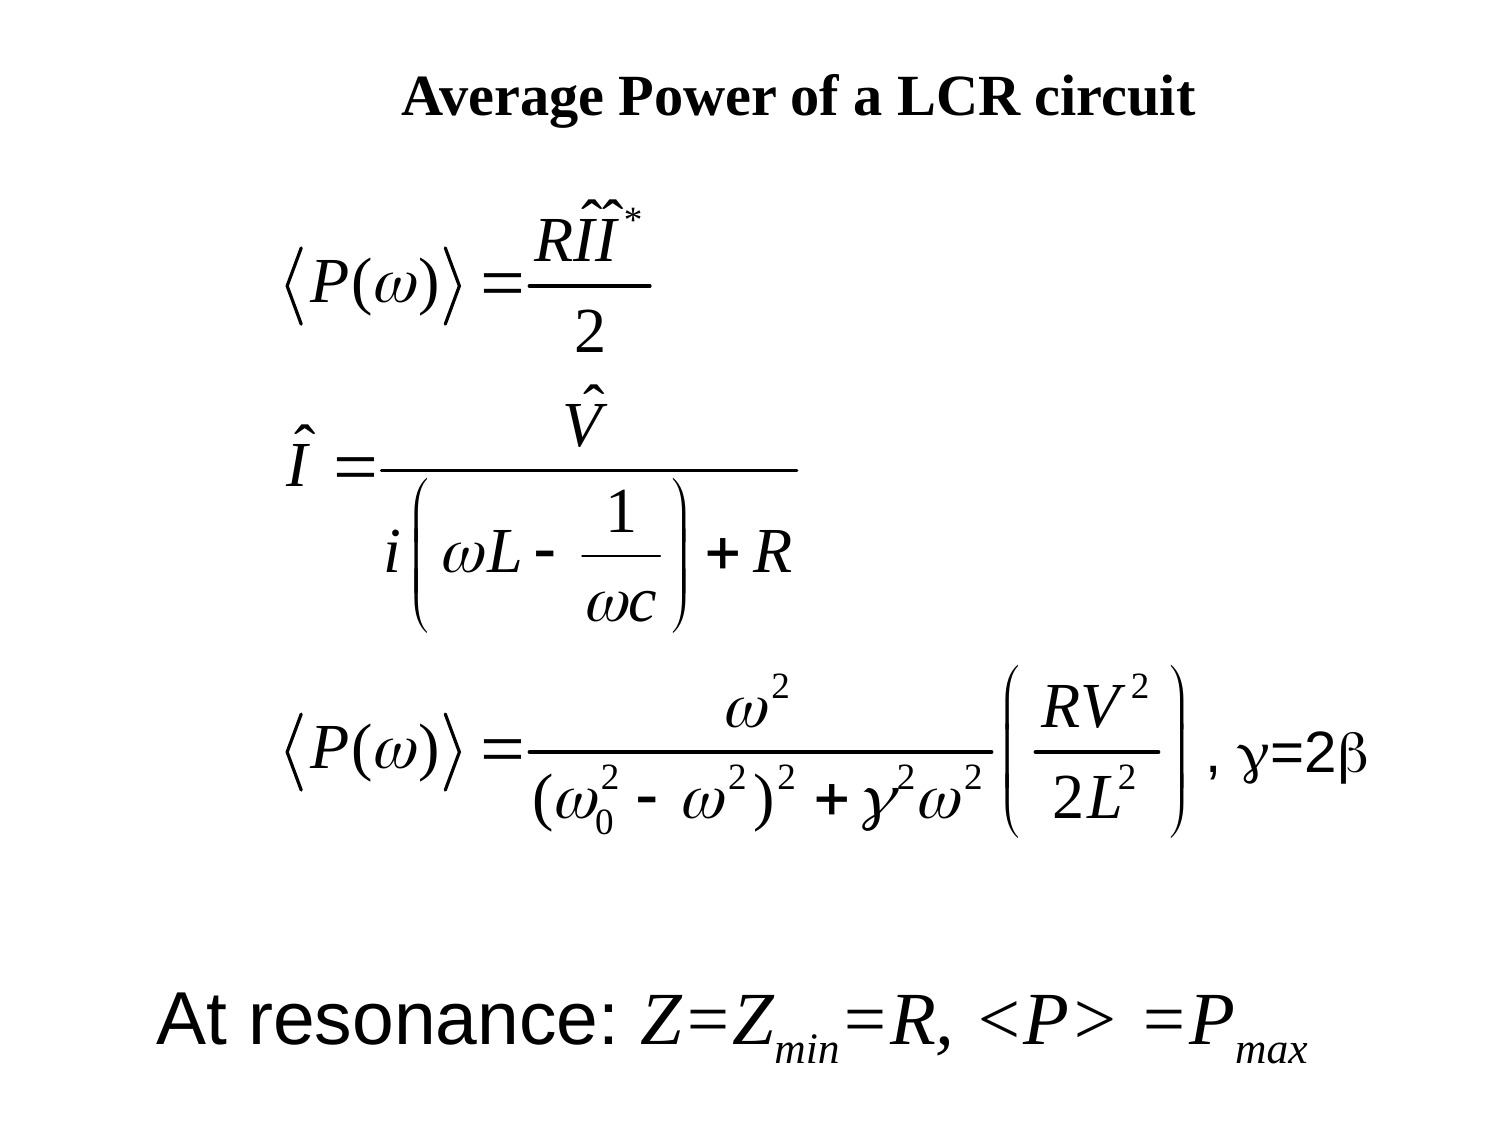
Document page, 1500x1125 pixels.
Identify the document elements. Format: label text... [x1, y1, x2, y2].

text_box , =2 [1208, 707, 1384, 792]
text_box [274, 187, 1205, 851]
text_box Average Power of a LCR circuit [386, 50, 1211, 135]
text_box At resonance: Z=Zmin=R, <P> =Pmax [142, 962, 1342, 1080]
